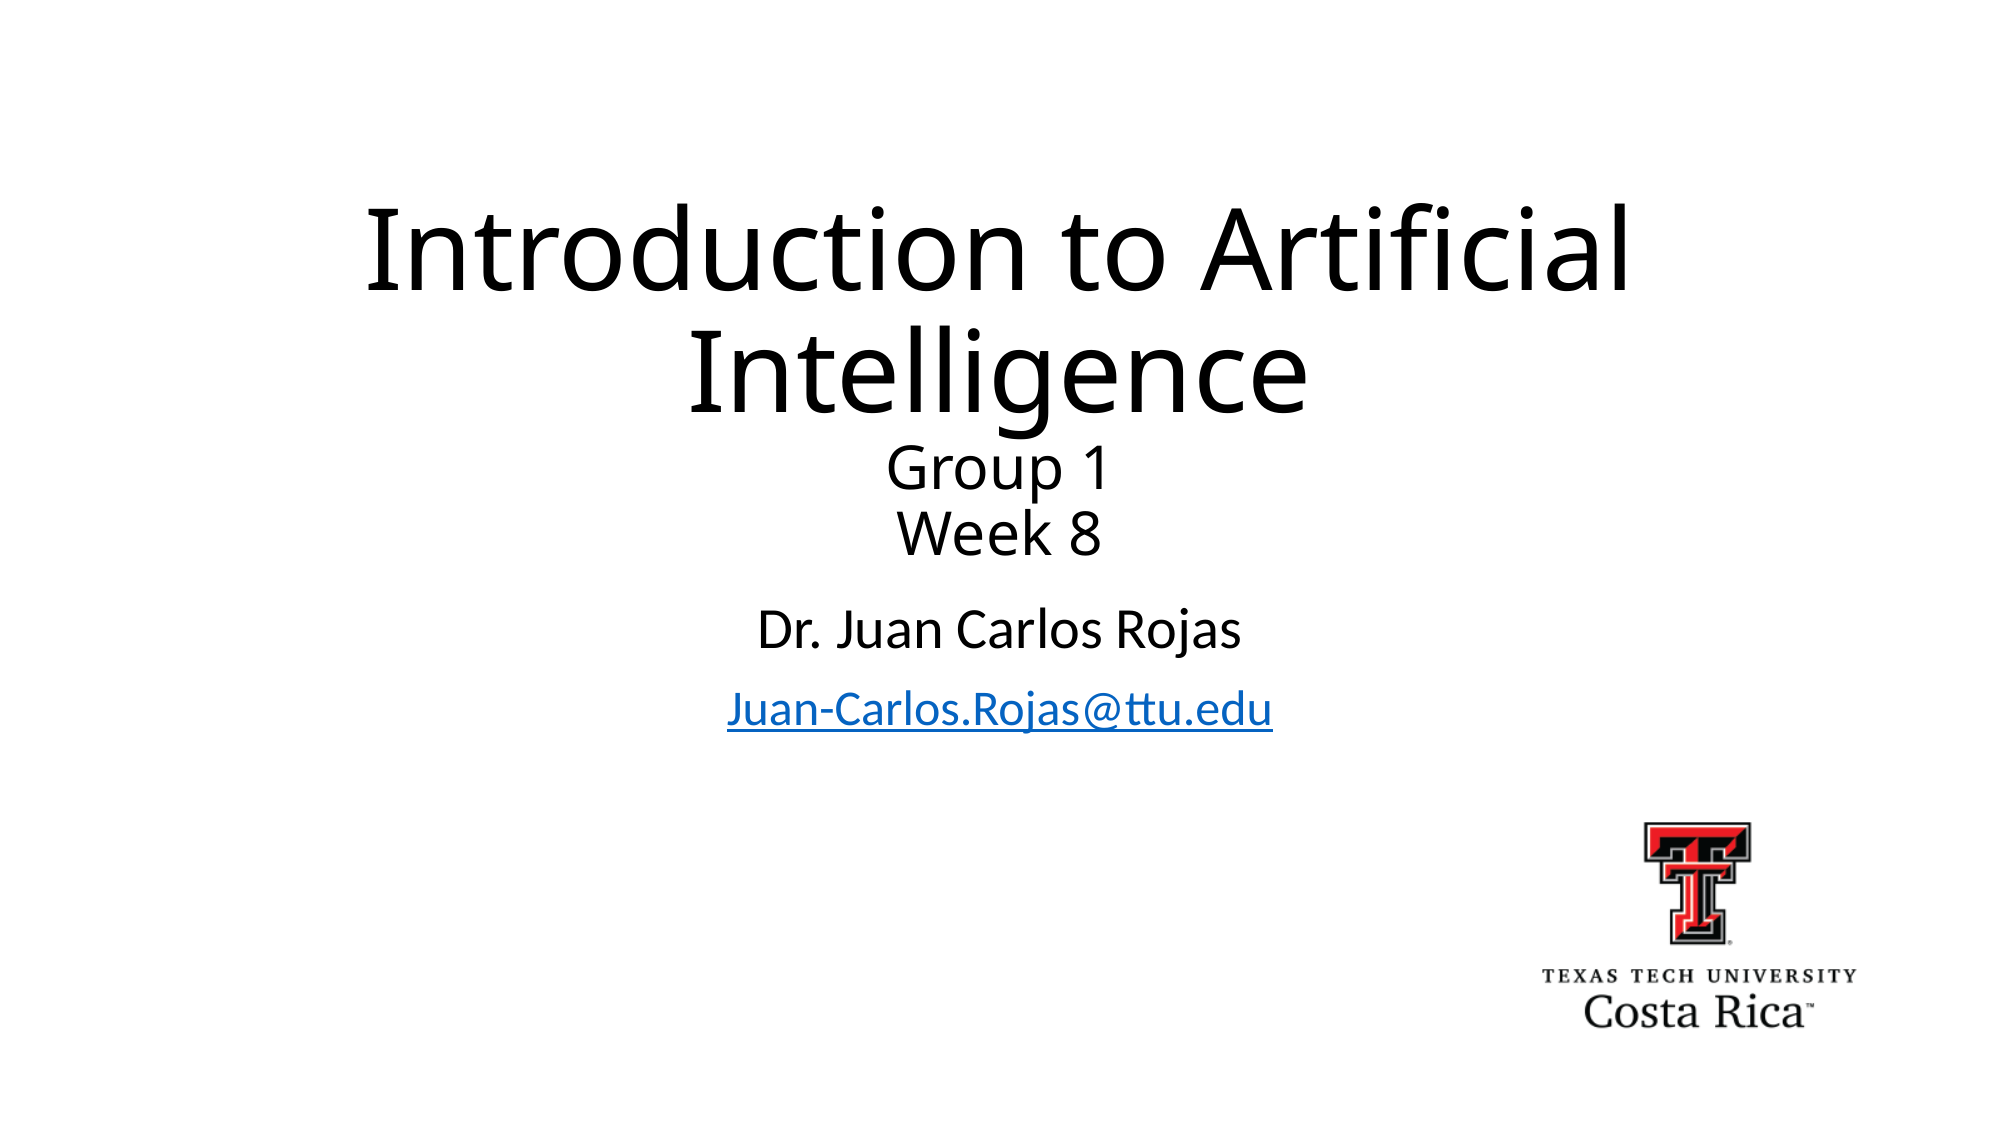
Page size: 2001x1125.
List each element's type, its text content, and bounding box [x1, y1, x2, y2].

title Introduction to Artificial Intelligence Group 1 Week 8 [249, 184, 1750, 576]
picture [1515, 791, 1888, 1066]
subtitle Dr. Juan Carlos Rojas Juan-Carlos.Rojas@ttu.edu [249, 590, 1750, 863]
